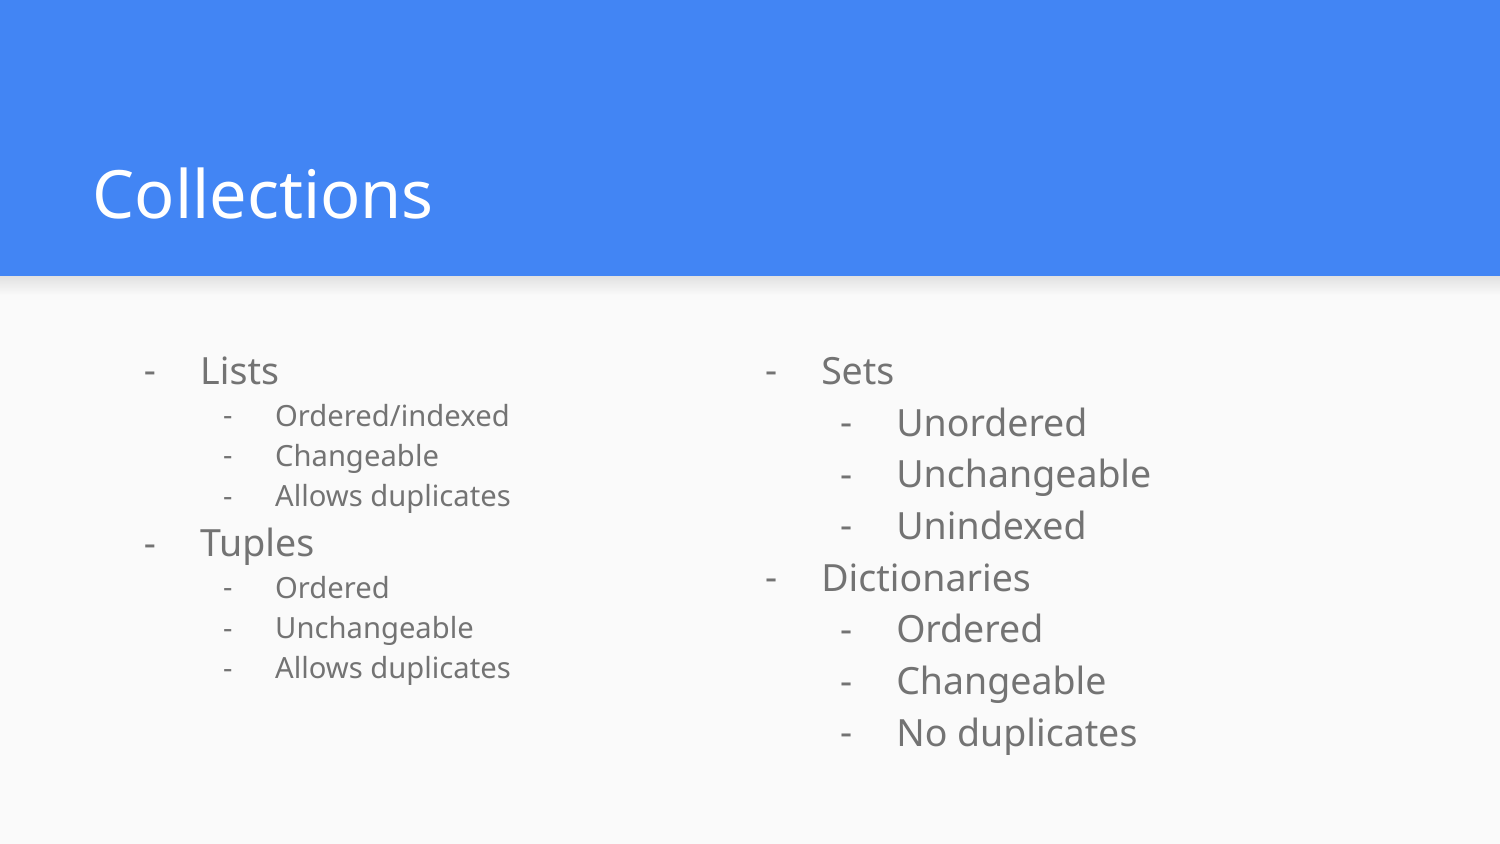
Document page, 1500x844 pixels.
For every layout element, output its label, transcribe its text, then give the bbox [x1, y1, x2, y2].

text_box Sets Unordered Unchangeable Unindexed Dictionaries Ordered Changeable No duplicates [731, 324, 1273, 769]
list Lists Ordered/indexed Changeable Allows duplicates Tuples Ordered Unchangeable Allows duplicates [110, 325, 652, 704]
title Collections [77, 121, 1427, 248]
